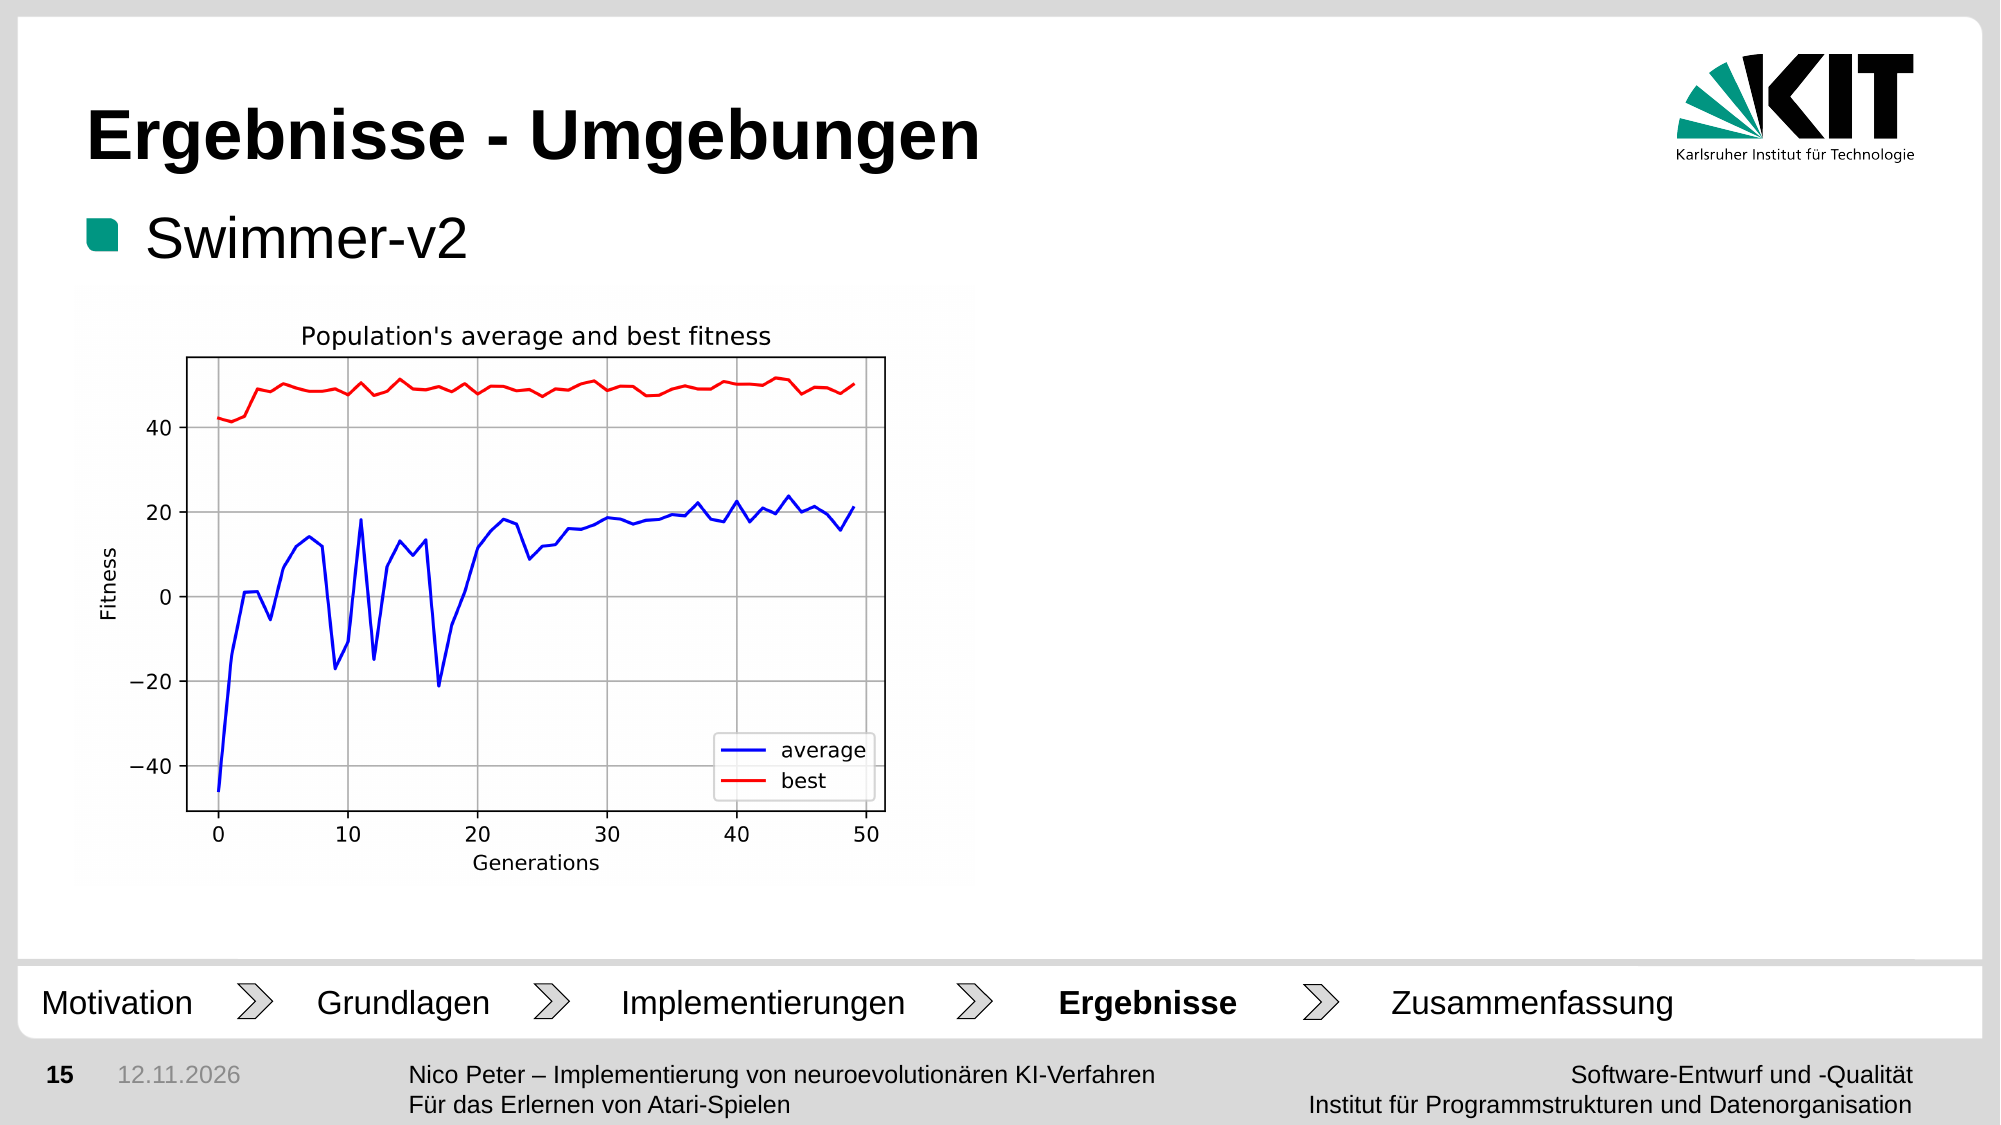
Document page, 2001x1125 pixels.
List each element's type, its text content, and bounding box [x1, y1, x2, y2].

title Ergebnisse - Umgebungen [86, 71, 1592, 175]
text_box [15, 962, 2000, 1029]
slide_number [118, 1058, 397, 1119]
picture [0, 0, 2000, 1125]
list Swimmer-v2 [86, 208, 1914, 962]
slide_number 15 [45, 1058, 118, 1119]
